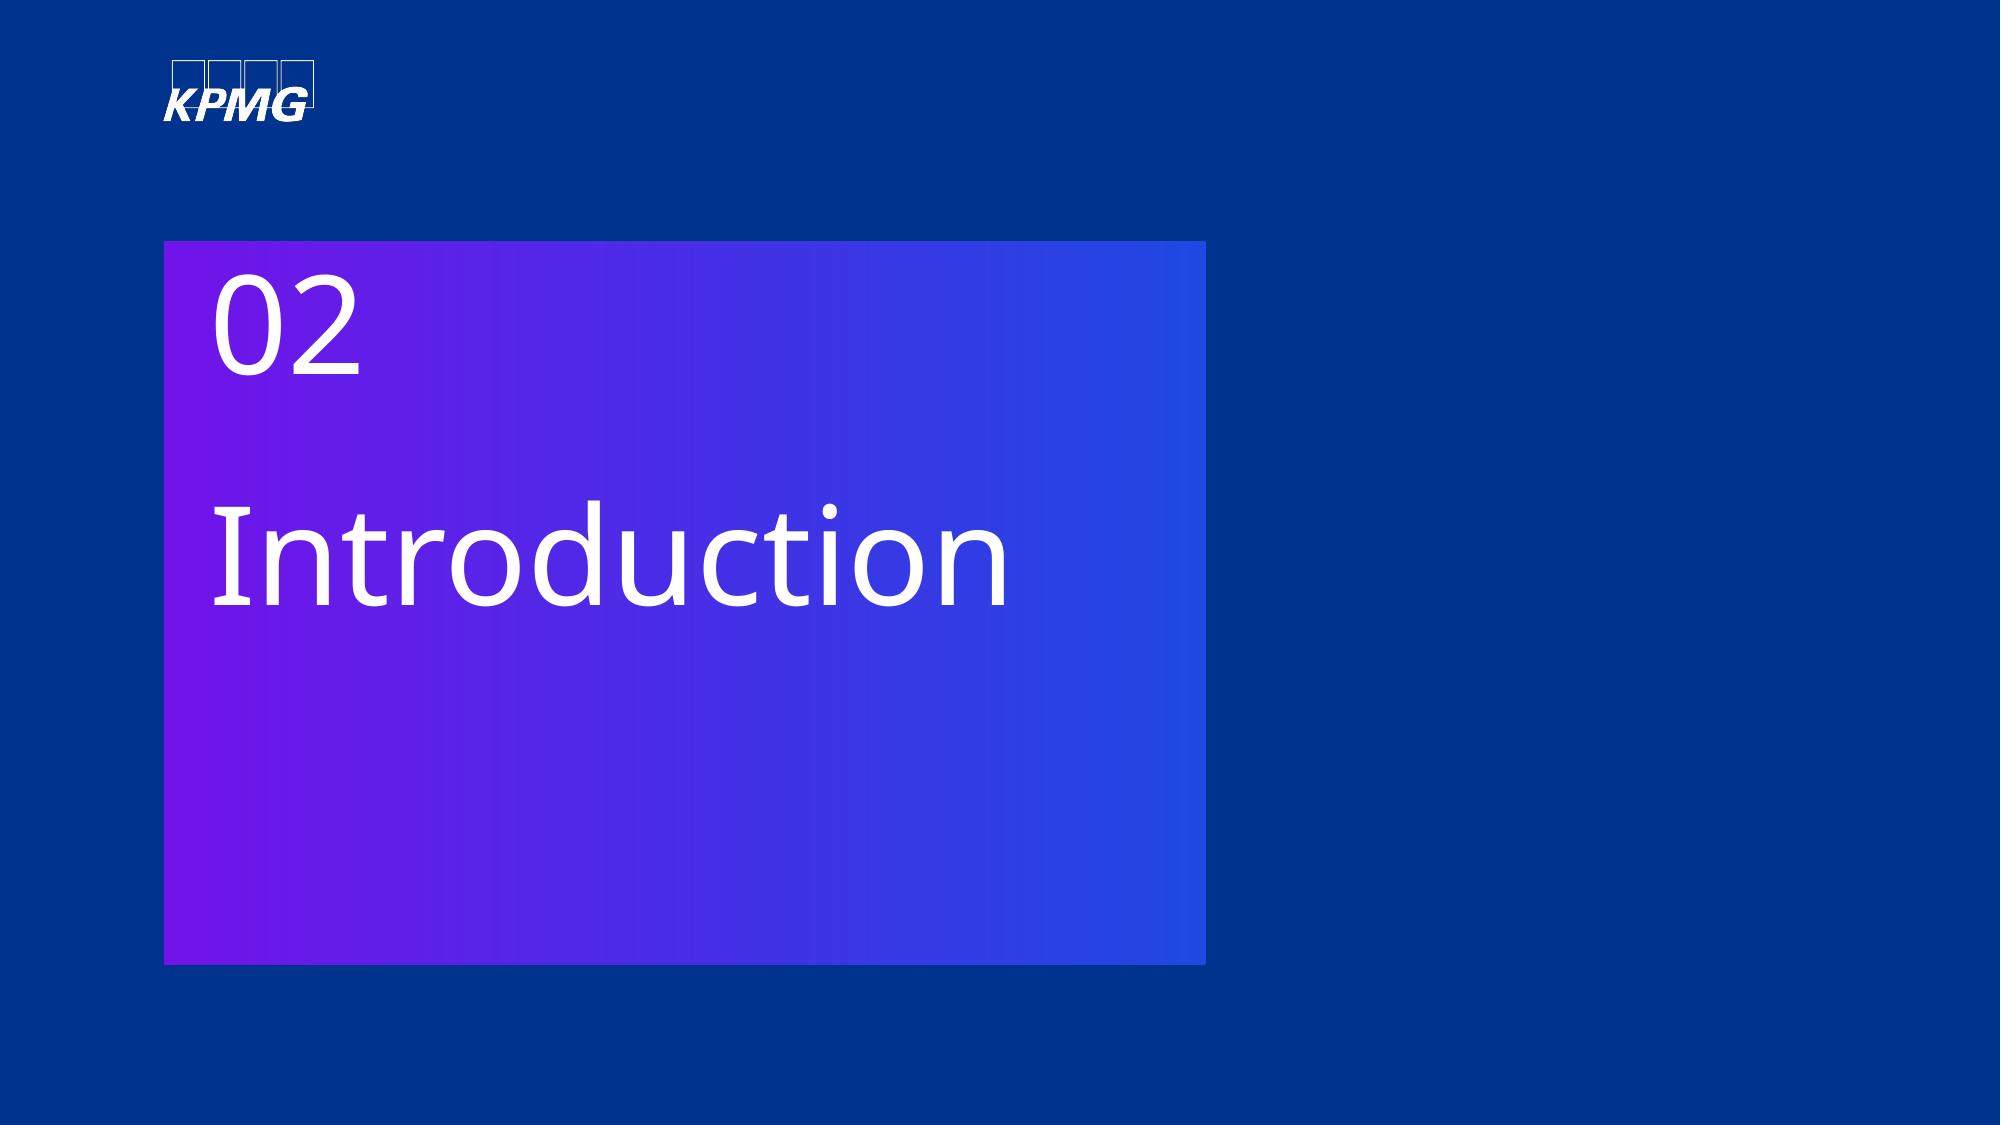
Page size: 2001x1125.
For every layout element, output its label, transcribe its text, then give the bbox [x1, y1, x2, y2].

title 02 Introduction [209, 281, 1156, 759]
picture [163, 60, 314, 122]
